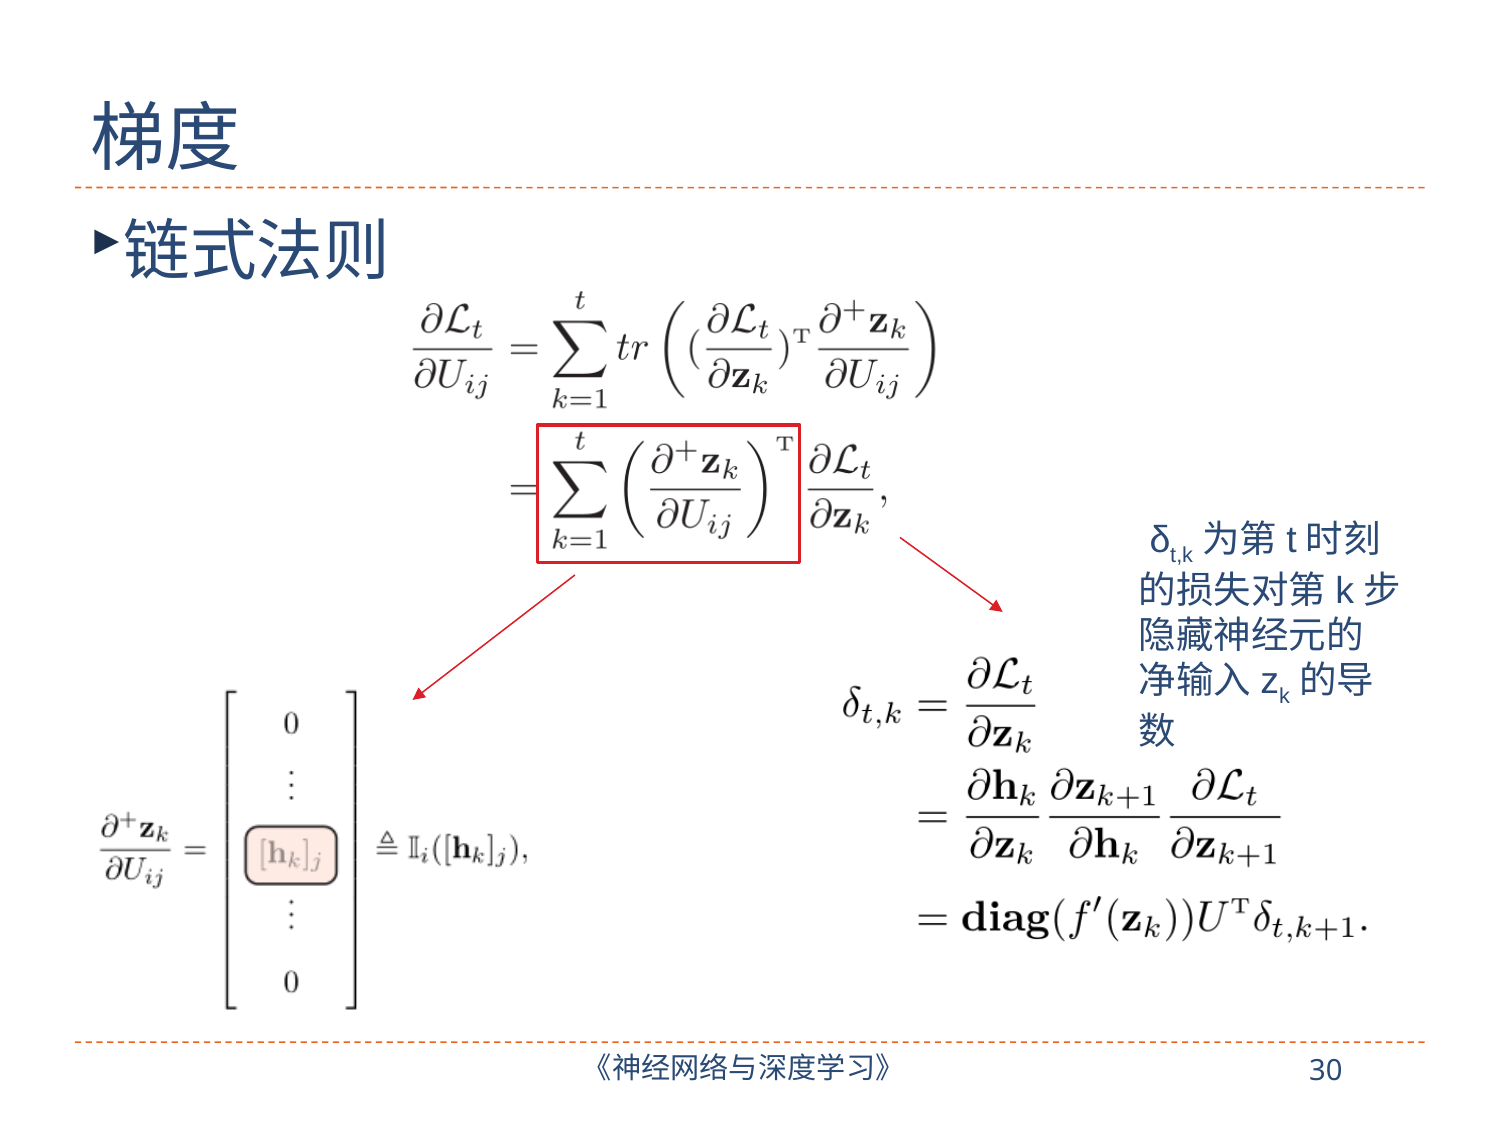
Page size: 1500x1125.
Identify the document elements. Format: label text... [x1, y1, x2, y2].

list 链式法则 [75, 200, 1425, 1010]
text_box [899, 537, 1003, 613]
text_box δt,k为第t时刻的损失对第k步隐藏神经元的净输入zk的导数 [1090, 507, 1416, 760]
picture [387, 287, 998, 563]
picture [824, 649, 1389, 968]
picture [74, 679, 538, 1027]
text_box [412, 574, 576, 701]
title 梯度 [75, 24, 1425, 188]
